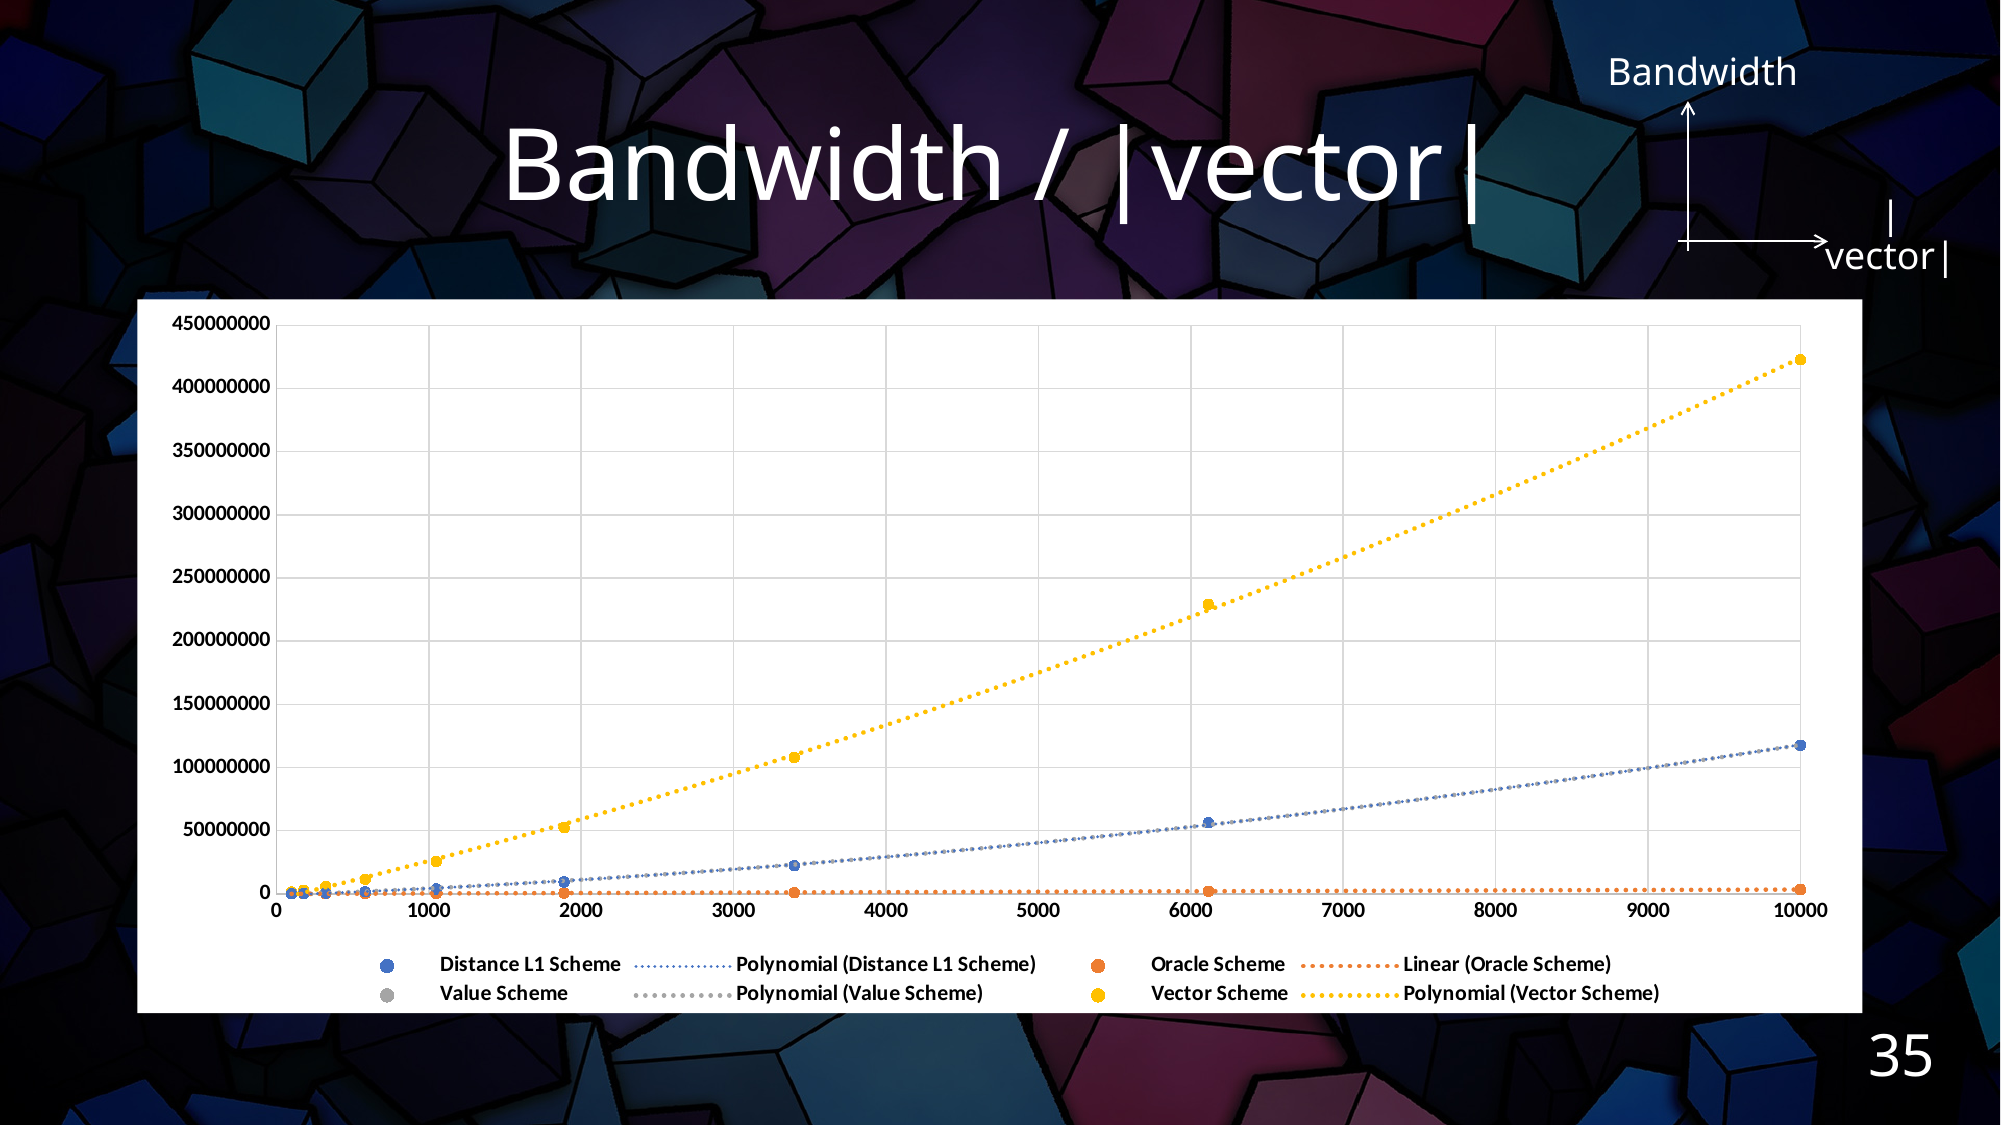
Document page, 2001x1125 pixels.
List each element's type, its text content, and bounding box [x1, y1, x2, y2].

chart [137, 299, 1863, 1014]
title Bandwidth / |vector| [137, 59, 1556, 278]
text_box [1556, 25, 1978, 312]
picture [0, 0, 2001, 1125]
slide_number 35 [1831, 1013, 1950, 1103]
